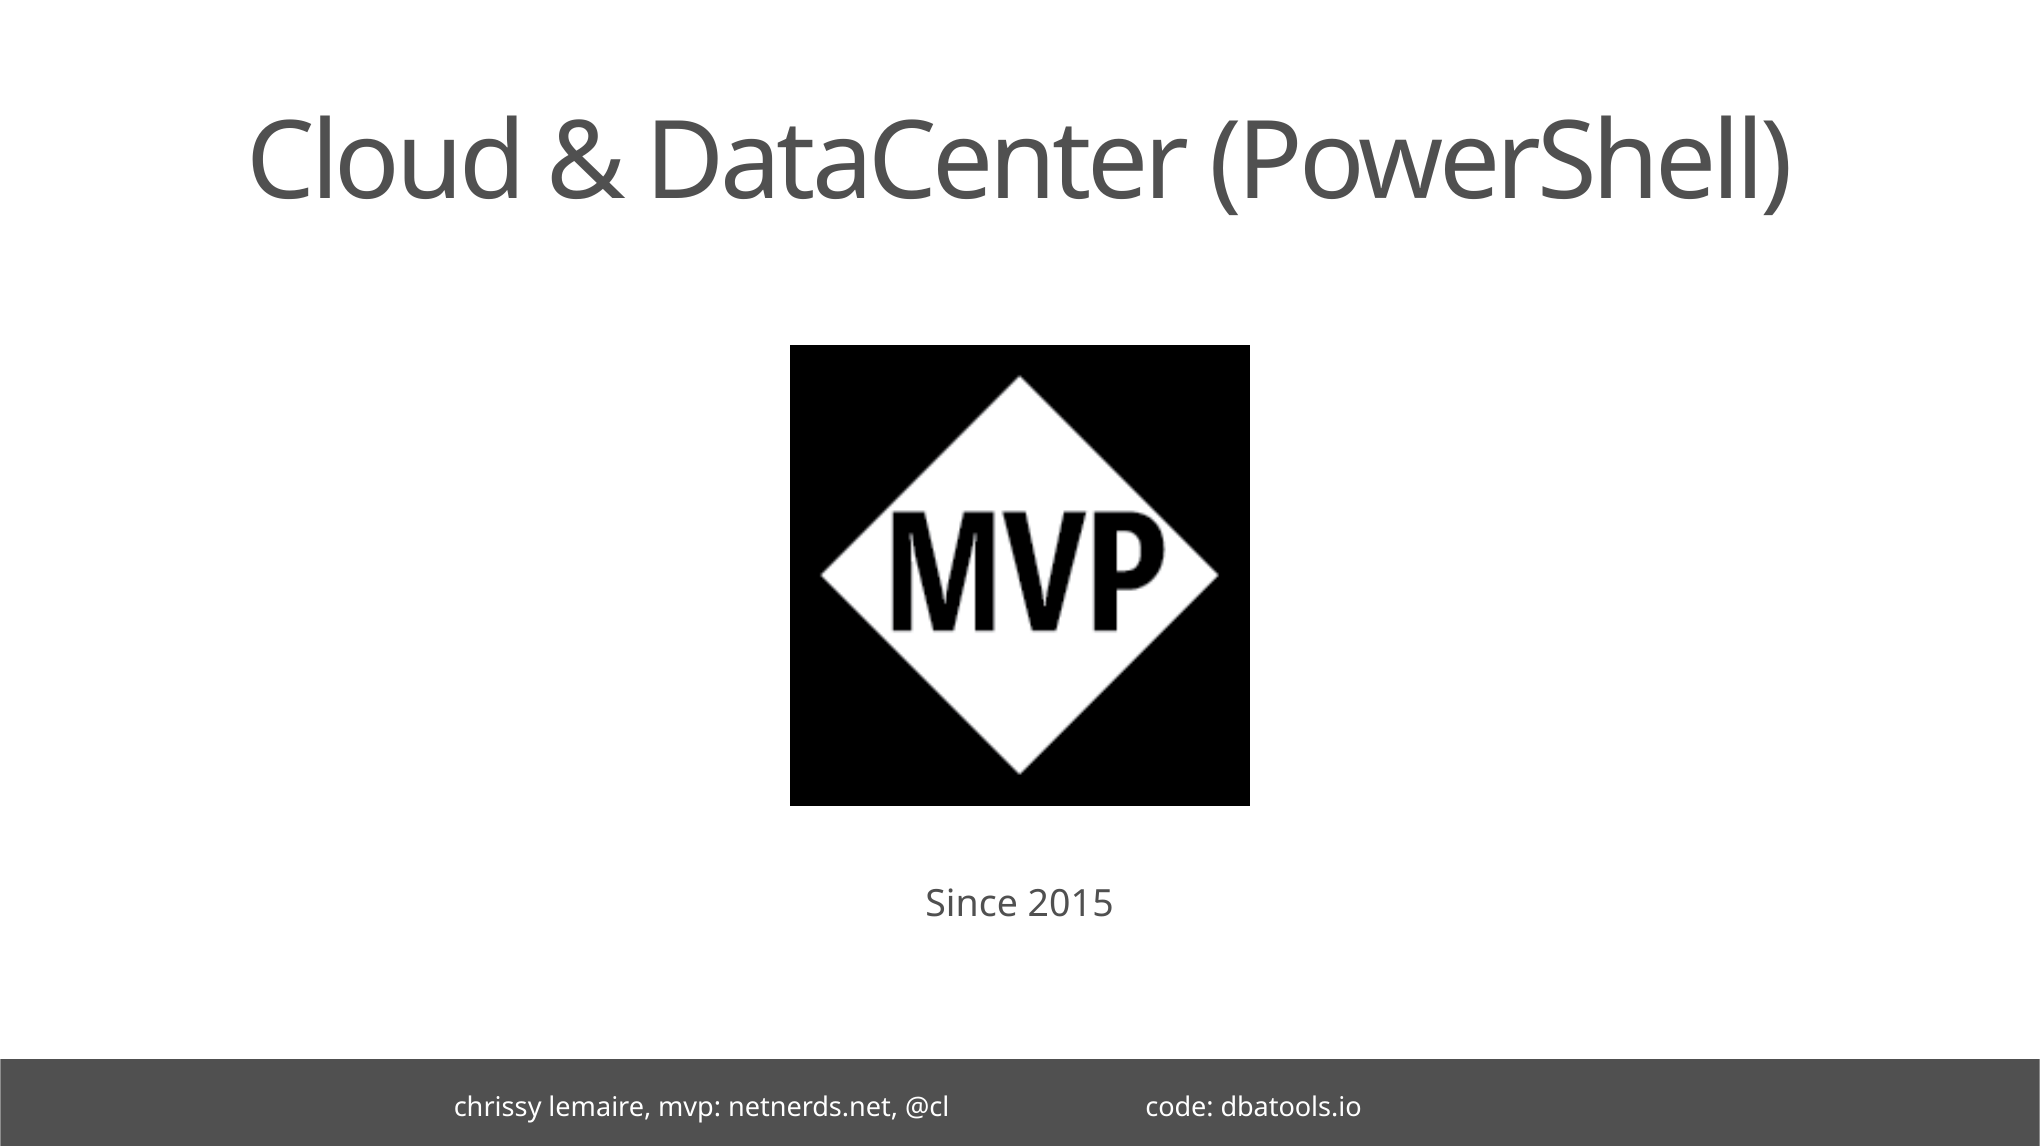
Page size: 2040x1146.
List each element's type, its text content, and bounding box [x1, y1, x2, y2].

text_box Since 2015 [910, 872, 1129, 932]
title Cloud & DataCenter (PowerShell) [44, 103, 1996, 293]
text_box [0, 1059, 2040, 1146]
picture [789, 345, 1250, 806]
text_box chrissy lemaire, mvp: netnerds.net, @cl code: dbatools.io [446, 1081, 1632, 1130]
